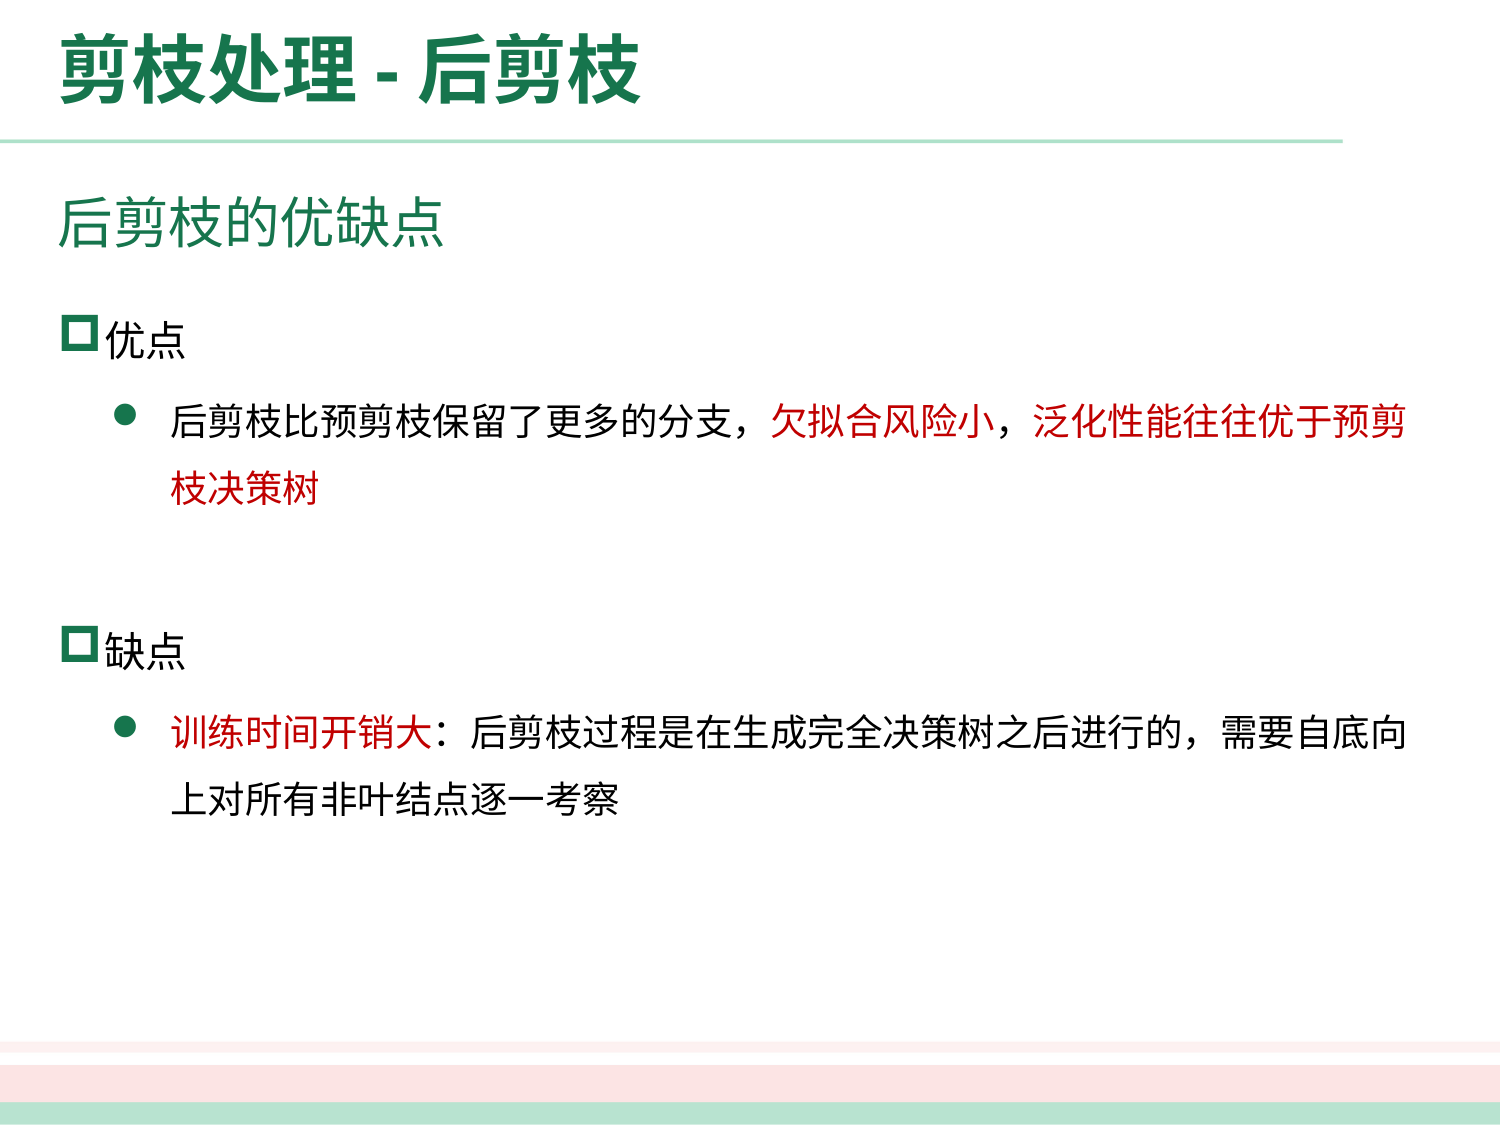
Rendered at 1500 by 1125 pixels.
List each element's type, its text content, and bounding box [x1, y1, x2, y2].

list 优点 后剪枝比预剪枝保留了更多的分支，欠拟合风险小，泛化性能往往优于预剪枝决策树 缺点 训练时间开销大：后剪枝过程是在生成完全决策树之后进行的，需要自底向上对所有非叶结点逐一考察 [42, 282, 1459, 995]
picture [0, 0, 1500, 1125]
title 剪枝处理-后剪枝 [42, 8, 1223, 138]
list 后剪枝的优缺点 [42, 188, 1459, 264]
